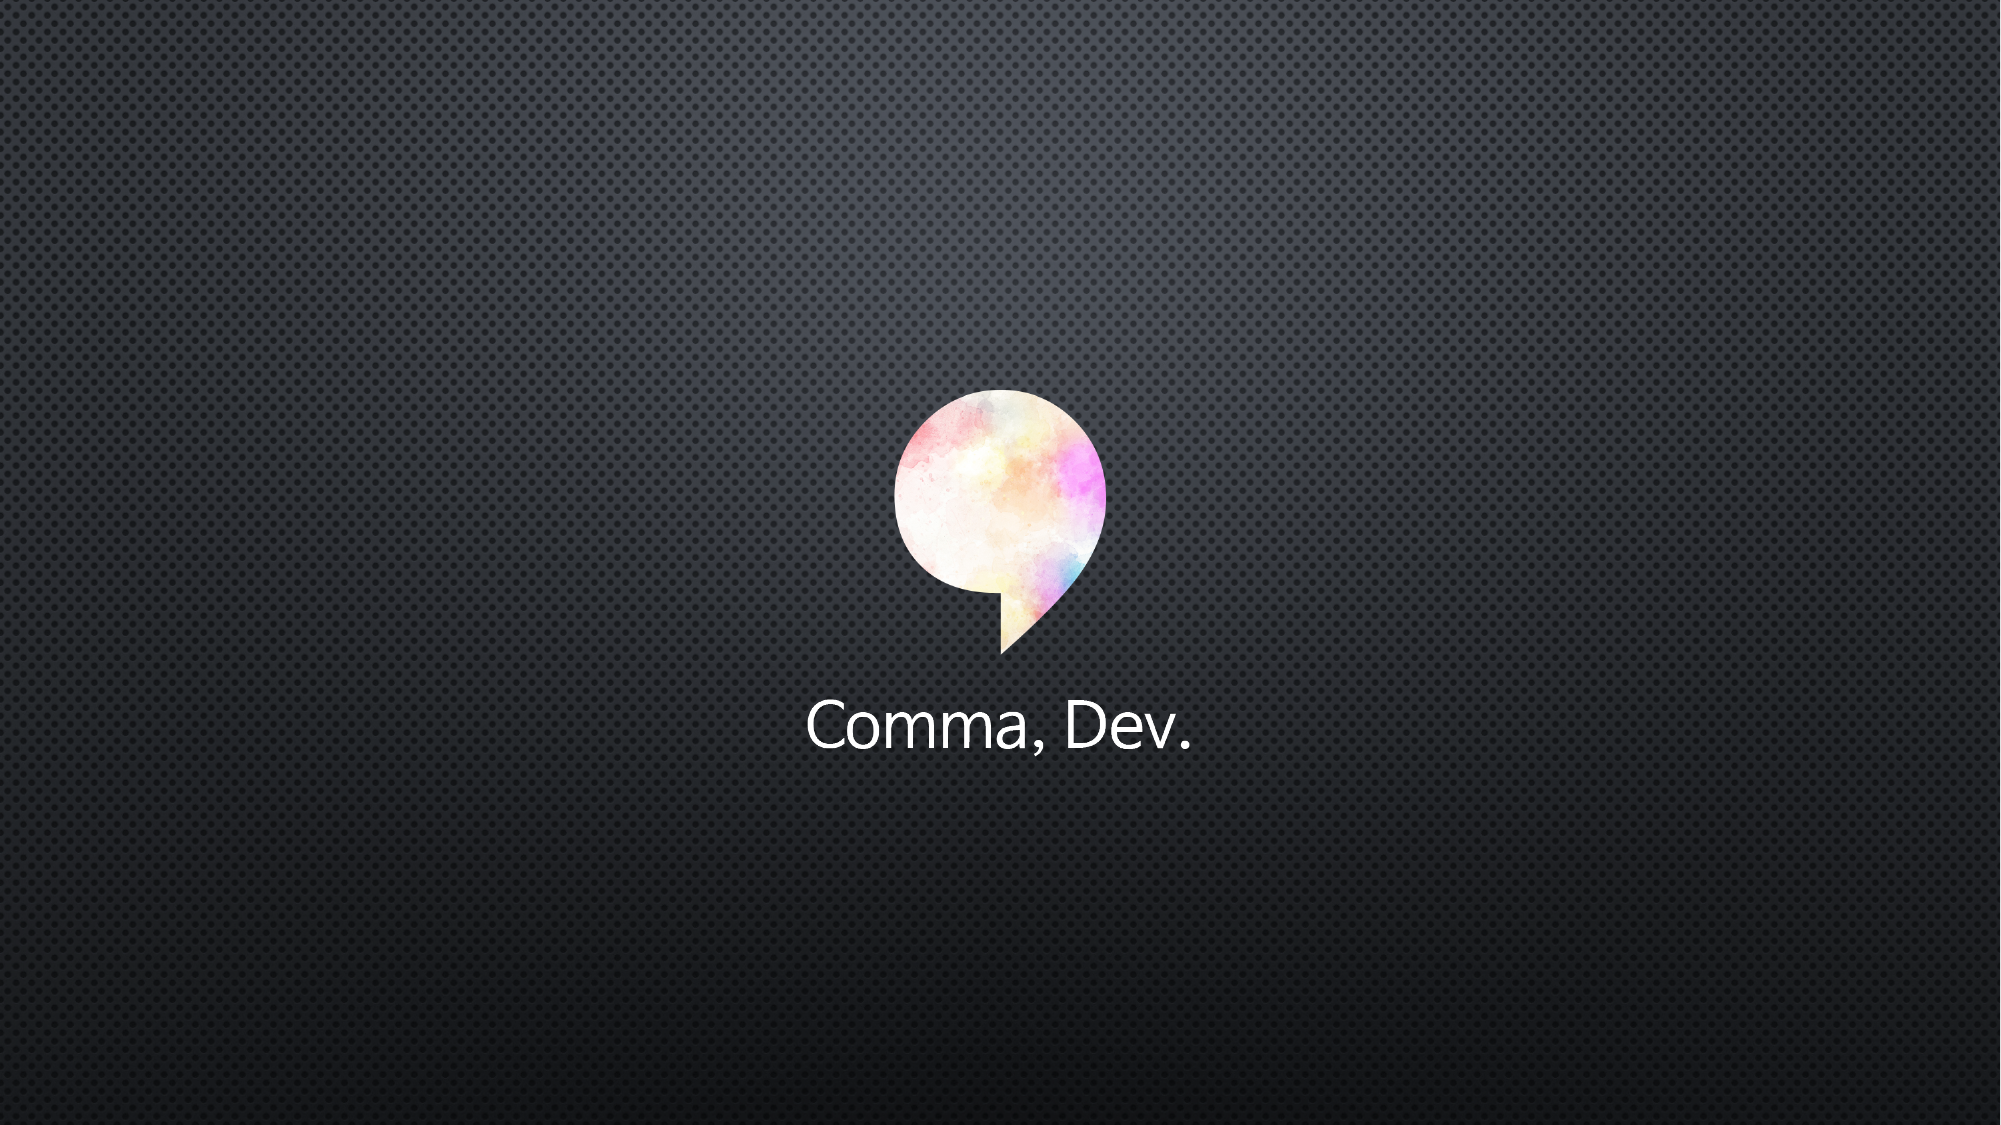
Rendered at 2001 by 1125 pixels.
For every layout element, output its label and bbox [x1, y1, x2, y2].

picture [594, 203, 1387, 945]
